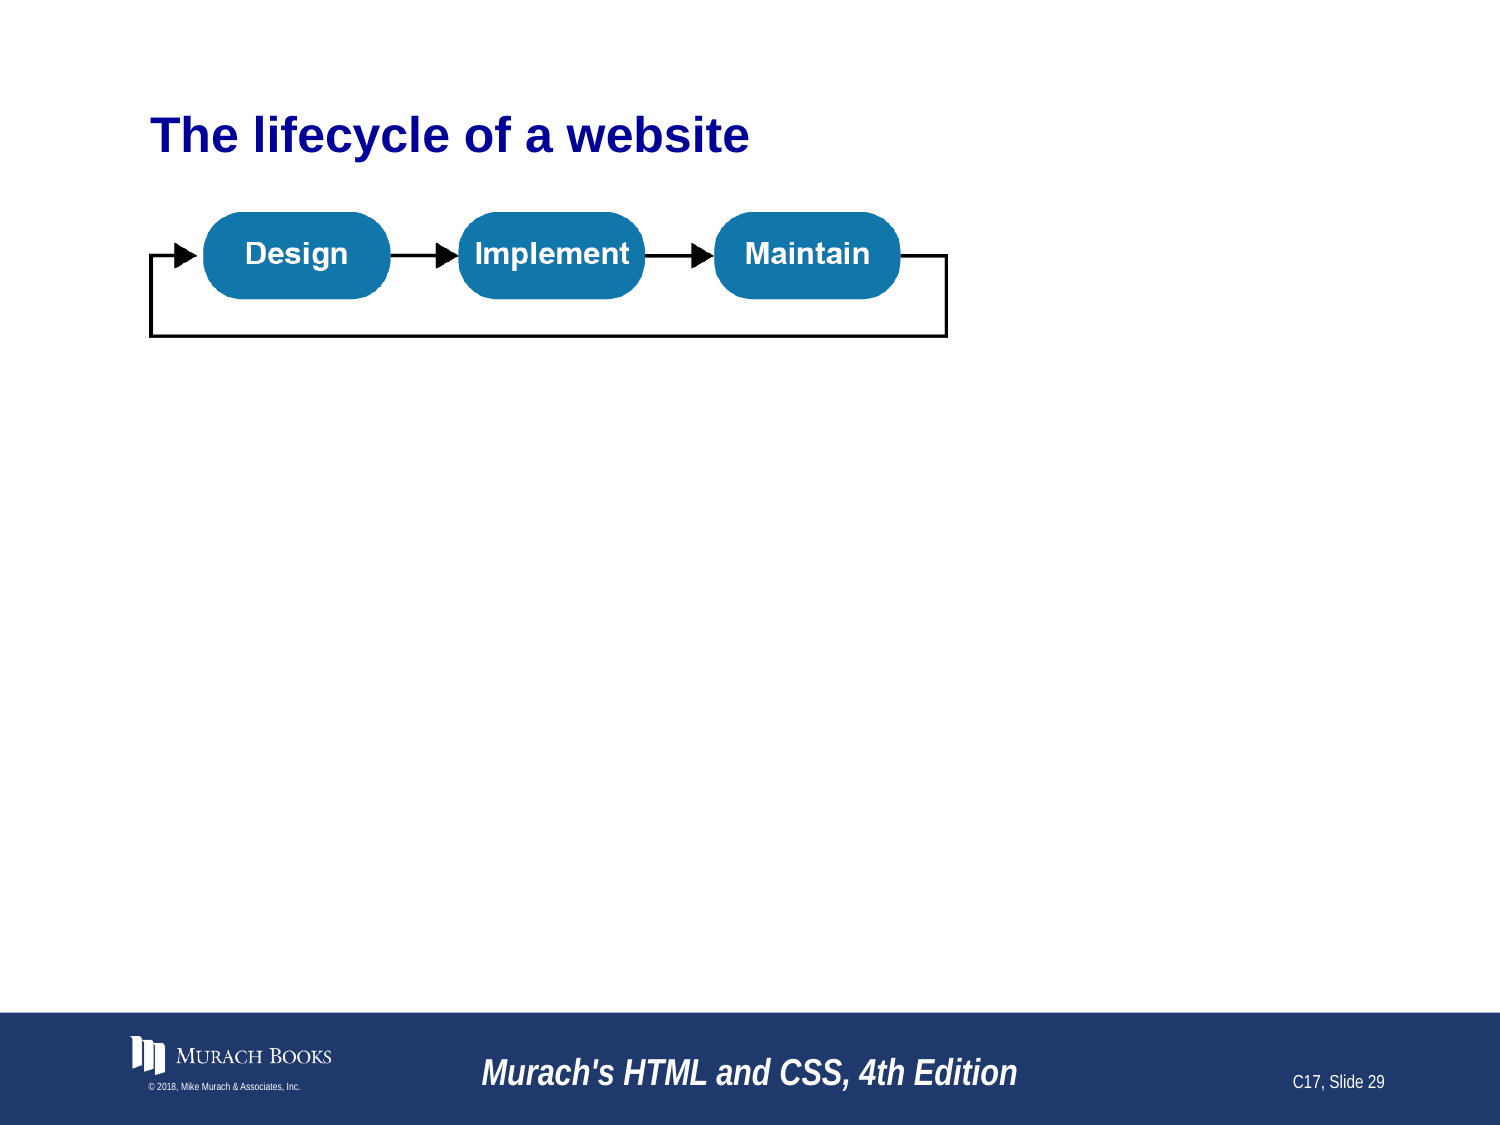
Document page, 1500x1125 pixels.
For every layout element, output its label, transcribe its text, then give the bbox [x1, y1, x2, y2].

slide_number C17, Slide 29 [1087, 1025, 1400, 1100]
slide_number Murach's HTML and CSS, 4th Edition [450, 1025, 1050, 1100]
footer © 2018, Mike Murach & Associates, Inc. [0, 1025, 450, 1100]
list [149, 212, 948, 338]
title The lifecycle of a website [150, 102, 1350, 164]
